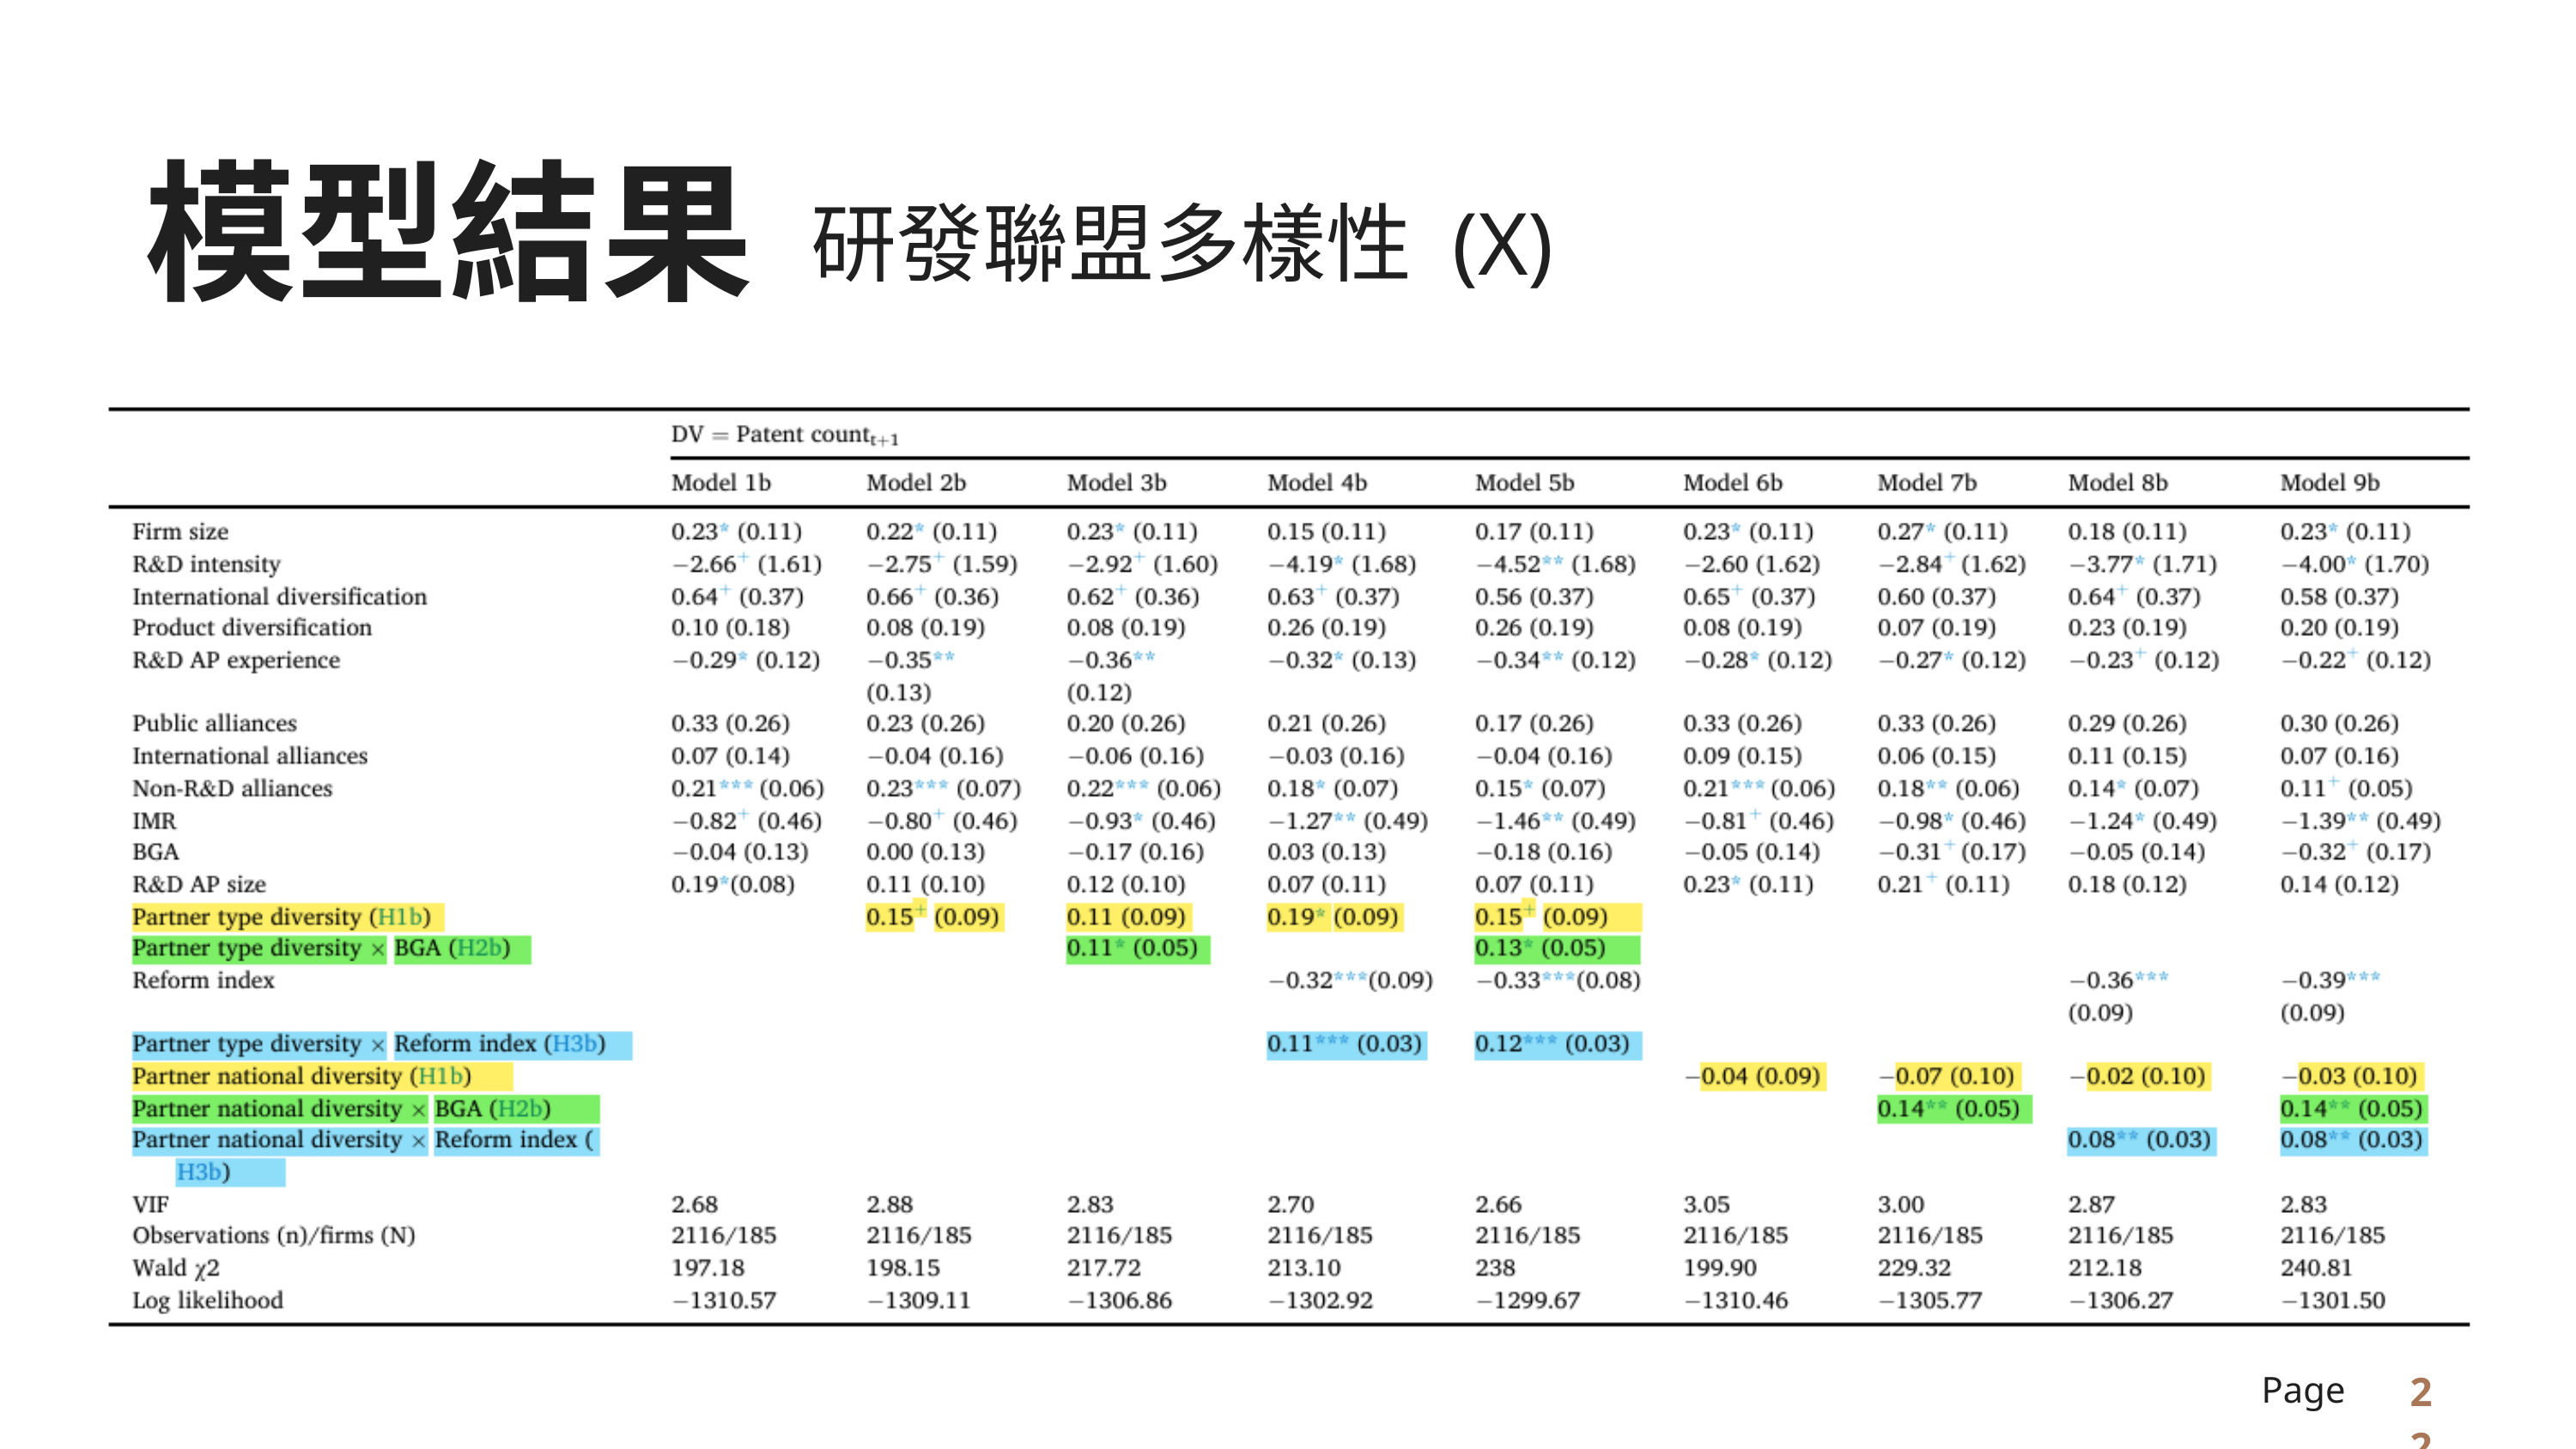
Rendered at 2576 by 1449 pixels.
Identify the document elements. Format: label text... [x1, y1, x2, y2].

text_box [106, 404, 2470, 1332]
text_box 22 [2387, 1359, 2433, 1449]
text_box Page [2261, 1360, 2383, 1410]
text_box 研發聯盟多樣性 (X) [811, 200, 2574, 293]
text_box 模型結果 [144, 156, 774, 320]
